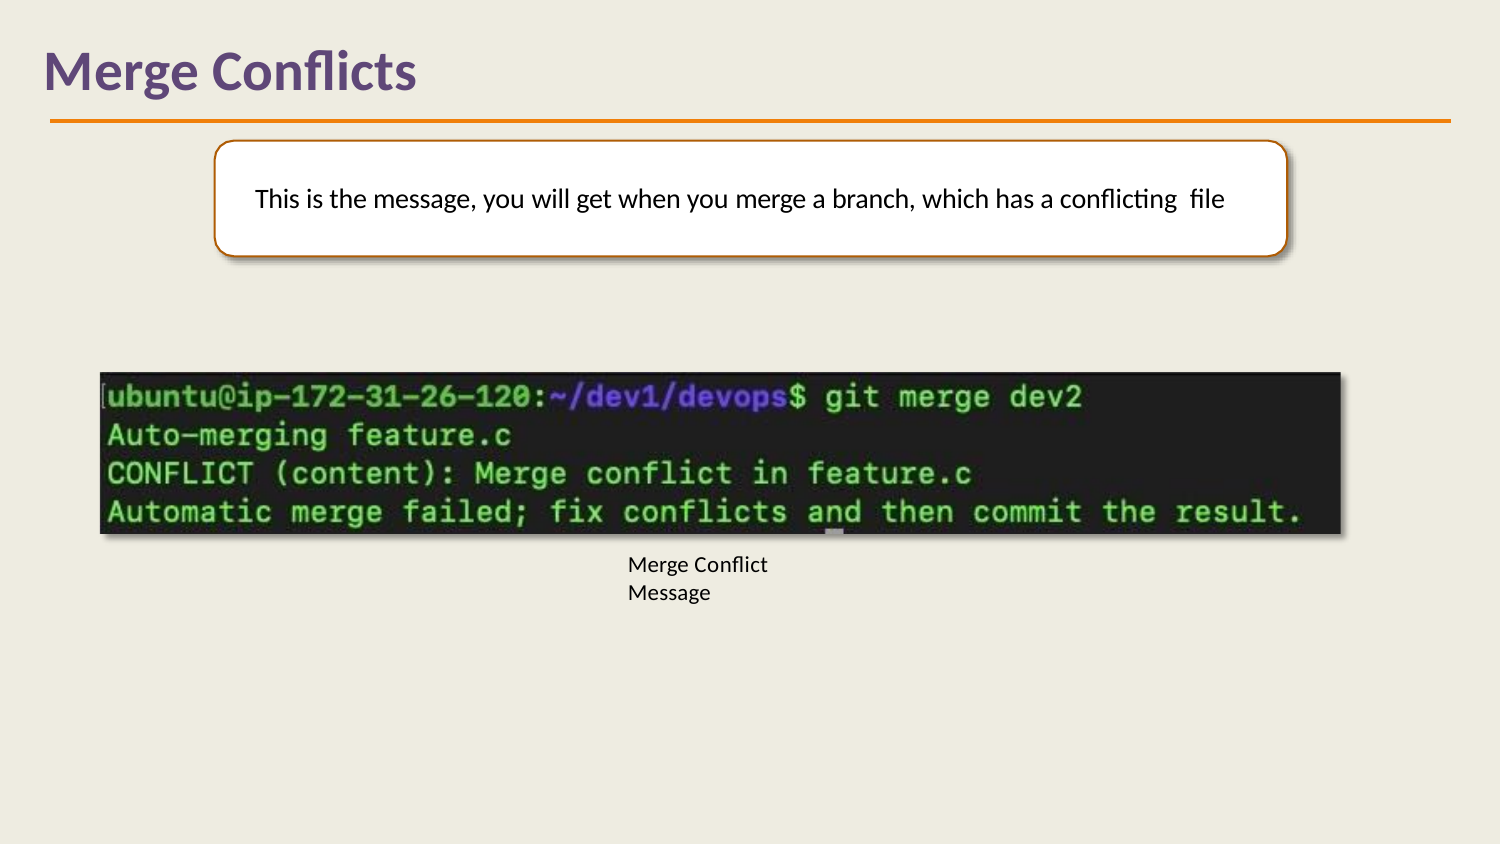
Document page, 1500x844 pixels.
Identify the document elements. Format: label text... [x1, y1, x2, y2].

text_box [98, 370, 1352, 546]
text_box [210, 137, 1300, 269]
text_box Merge Conflict Message [625, 547, 858, 605]
text_box [214, 140, 1288, 257]
text_box Merge Conflicts [41, 30, 424, 102]
text_box This is the message, you will get when you merge a branch, which has a conflicting file [252, 177, 1238, 214]
text_box [99, 372, 1341, 534]
